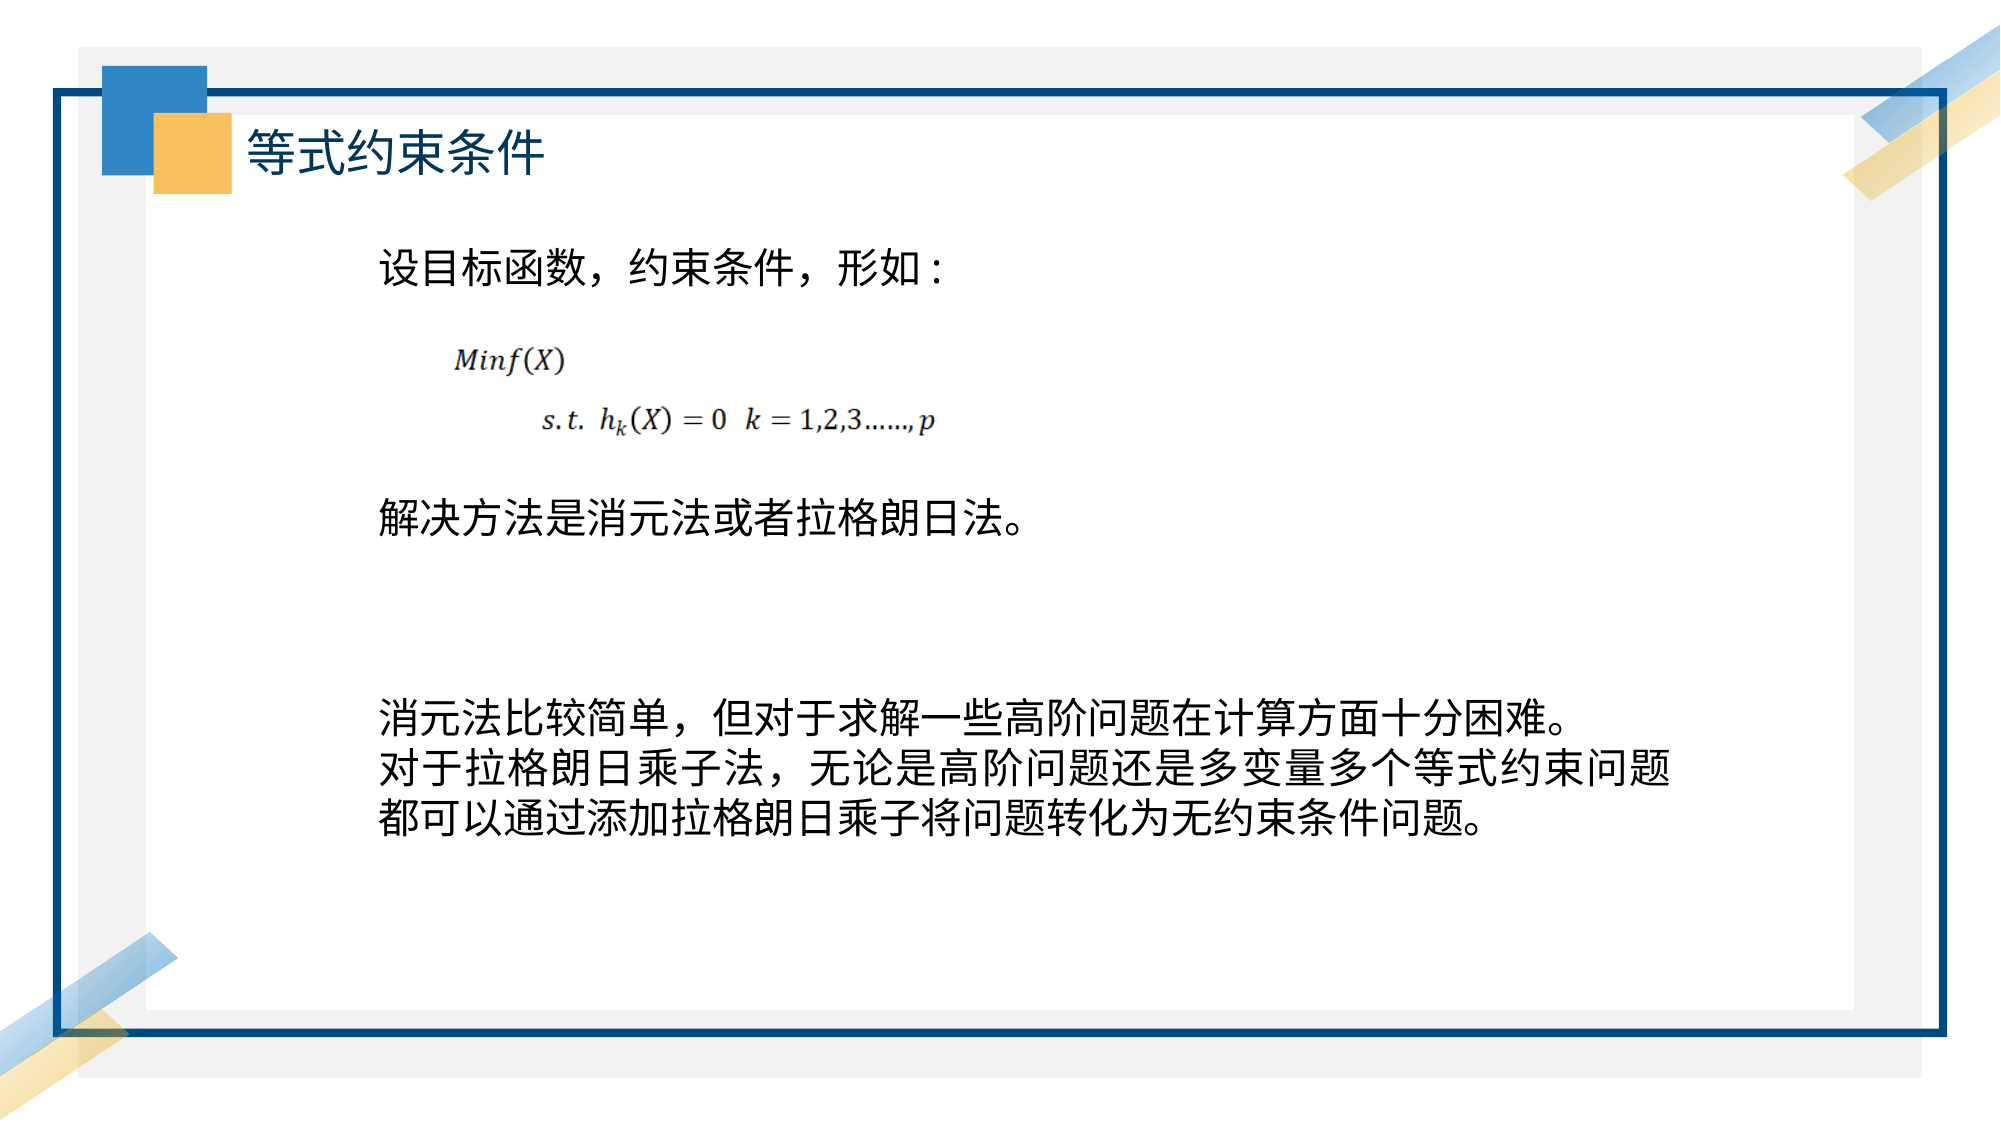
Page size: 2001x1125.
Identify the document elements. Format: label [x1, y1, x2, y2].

picture [440, 337, 973, 447]
text_box [0, 0, 2000, 1125]
